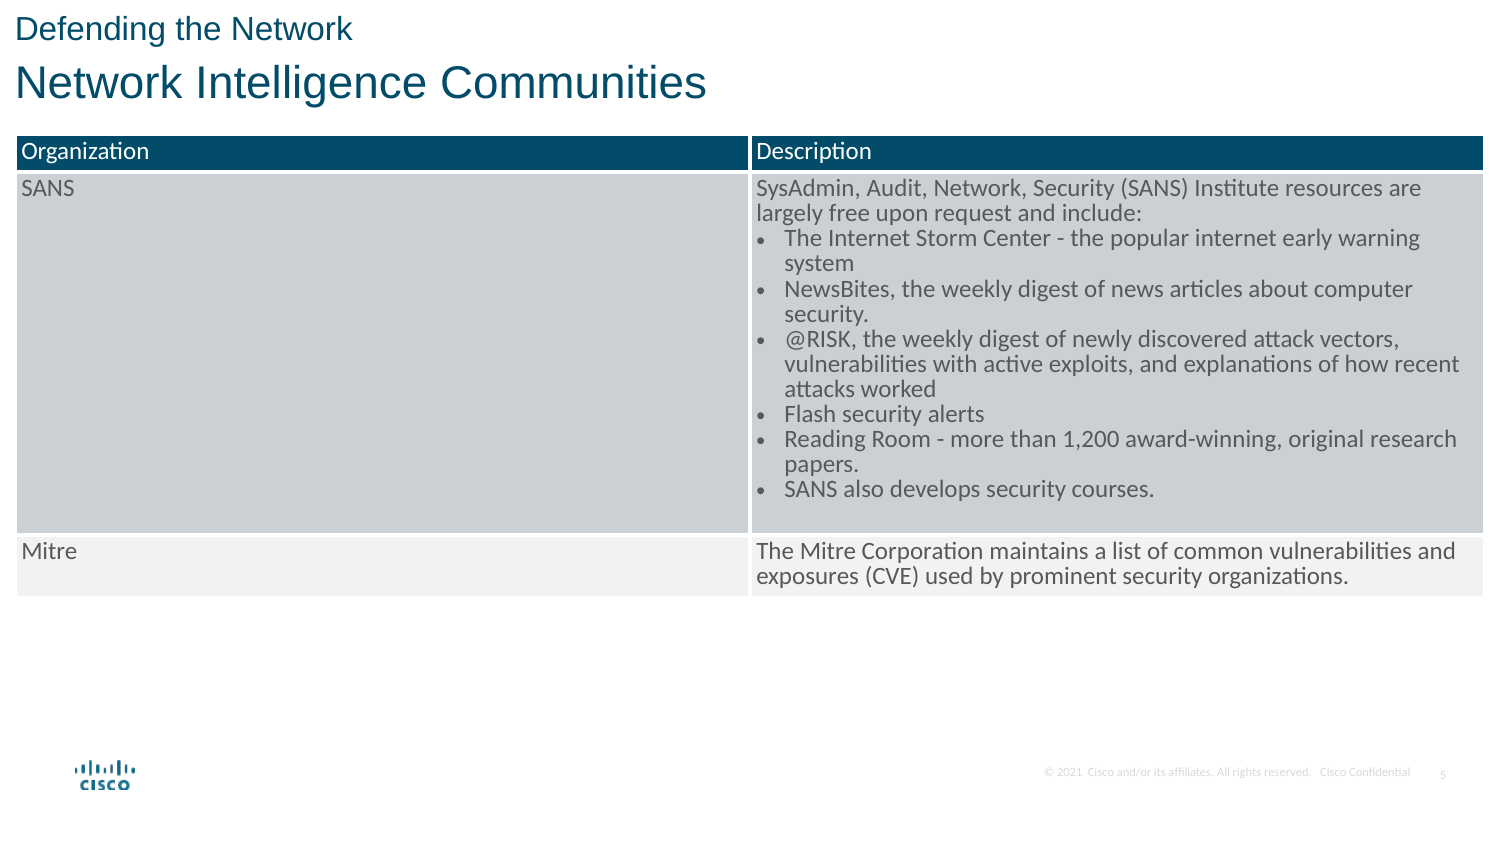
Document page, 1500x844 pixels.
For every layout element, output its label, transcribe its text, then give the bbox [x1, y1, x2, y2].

picture [75, 759, 135, 790]
table_cell SANS [17, 174, 748, 533]
list Defending the Network [0, 0, 1500, 45]
slide_number 5 [1425, 759, 1500, 797]
table_header Organization [17, 136, 748, 170]
table_header Description [752, 136, 1483, 170]
list Network Intelligence Communities [0, 45, 1500, 195]
table_cell Mitre [17, 537, 748, 596]
table_cell SysAdmin, Audit, Network, Security (SANS) Institute resources are largely free upon request and include: The Internet Storm Center - the popular internet early warning system NewsBites, the weekly digest of news articles about computer security. @RISK, the weekly digest of newly discovered attack vectors, vulnerabilities with active exploits, and explanations of how recent attacks worked Flash security alerts Reading Room - more than 1,200 award-winning, original research papers. SANS also develops security courses. [752, 174, 1483, 533]
table_cell The Mitre Corporation maintains a list of common vulnerabilities and exposures (CVE) used by prominent security organizations. [752, 537, 1483, 596]
